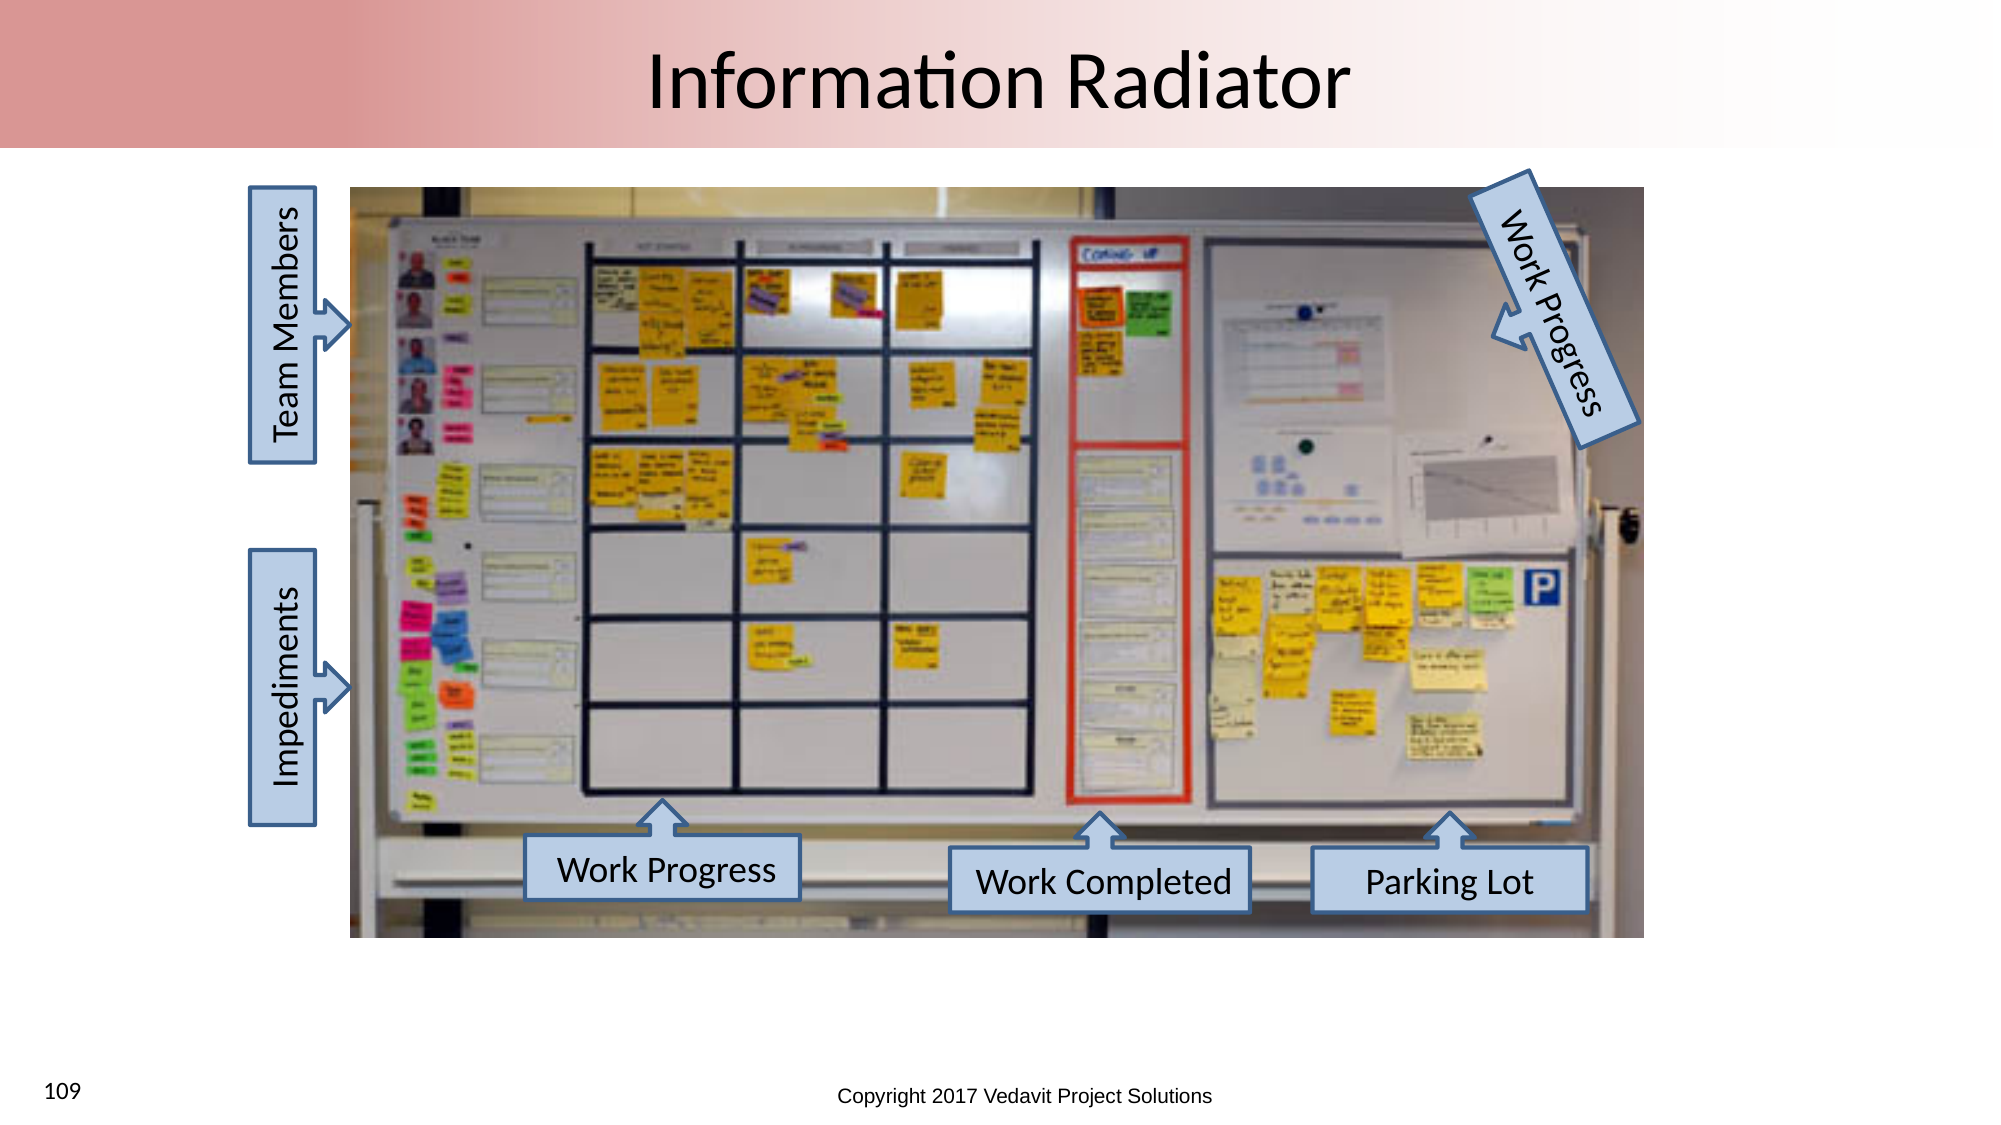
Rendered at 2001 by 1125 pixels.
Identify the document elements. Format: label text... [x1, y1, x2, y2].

slide_number 109 [0, 1062, 125, 1118]
text_box Team Members [247, 185, 344, 465]
text_box Work Progress [1490, 168, 1538, 185]
text_box Impediments [247, 547, 344, 828]
title Information Radiator [0, 0, 2000, 151]
picture [349, 187, 1644, 938]
